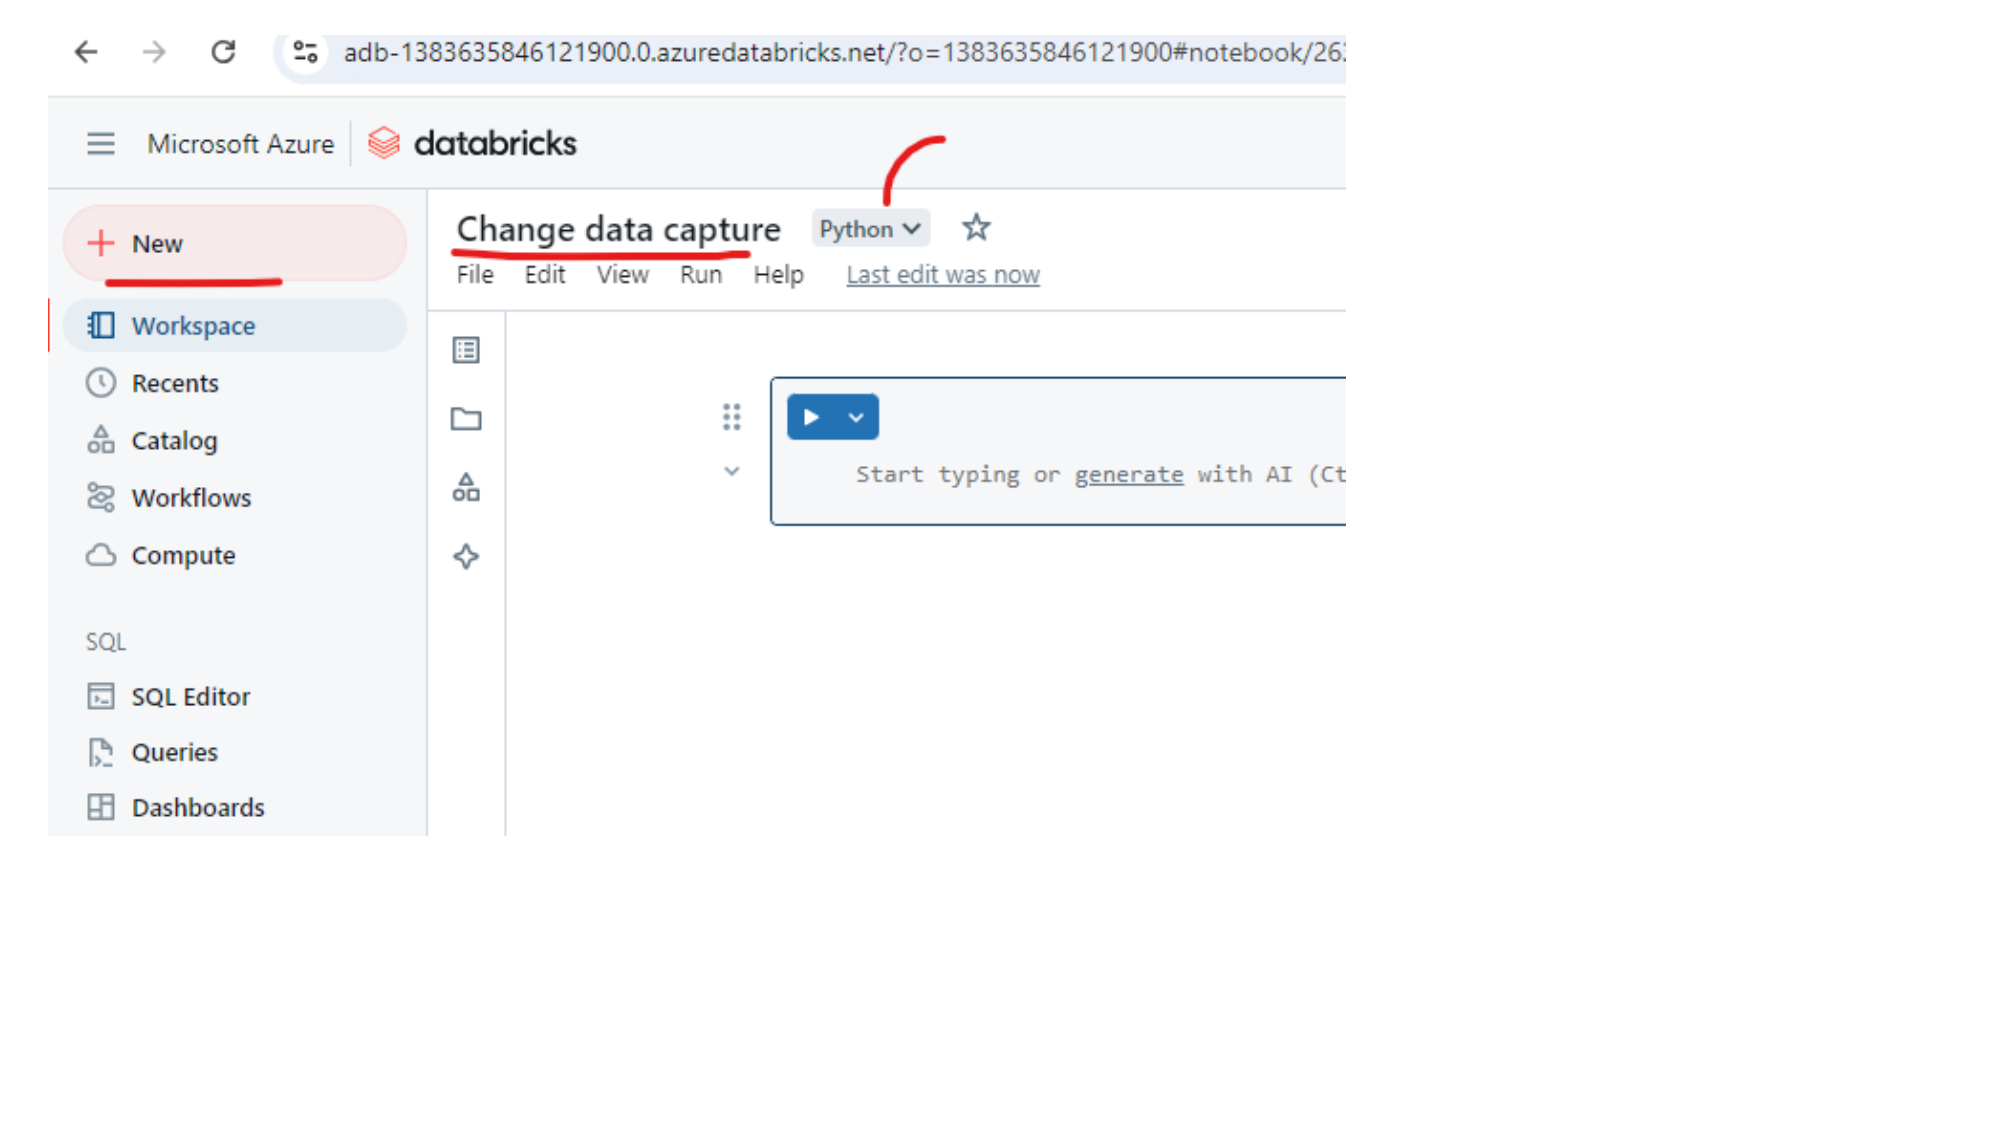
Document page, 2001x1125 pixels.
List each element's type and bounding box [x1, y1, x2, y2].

picture [48, 35, 1346, 836]
